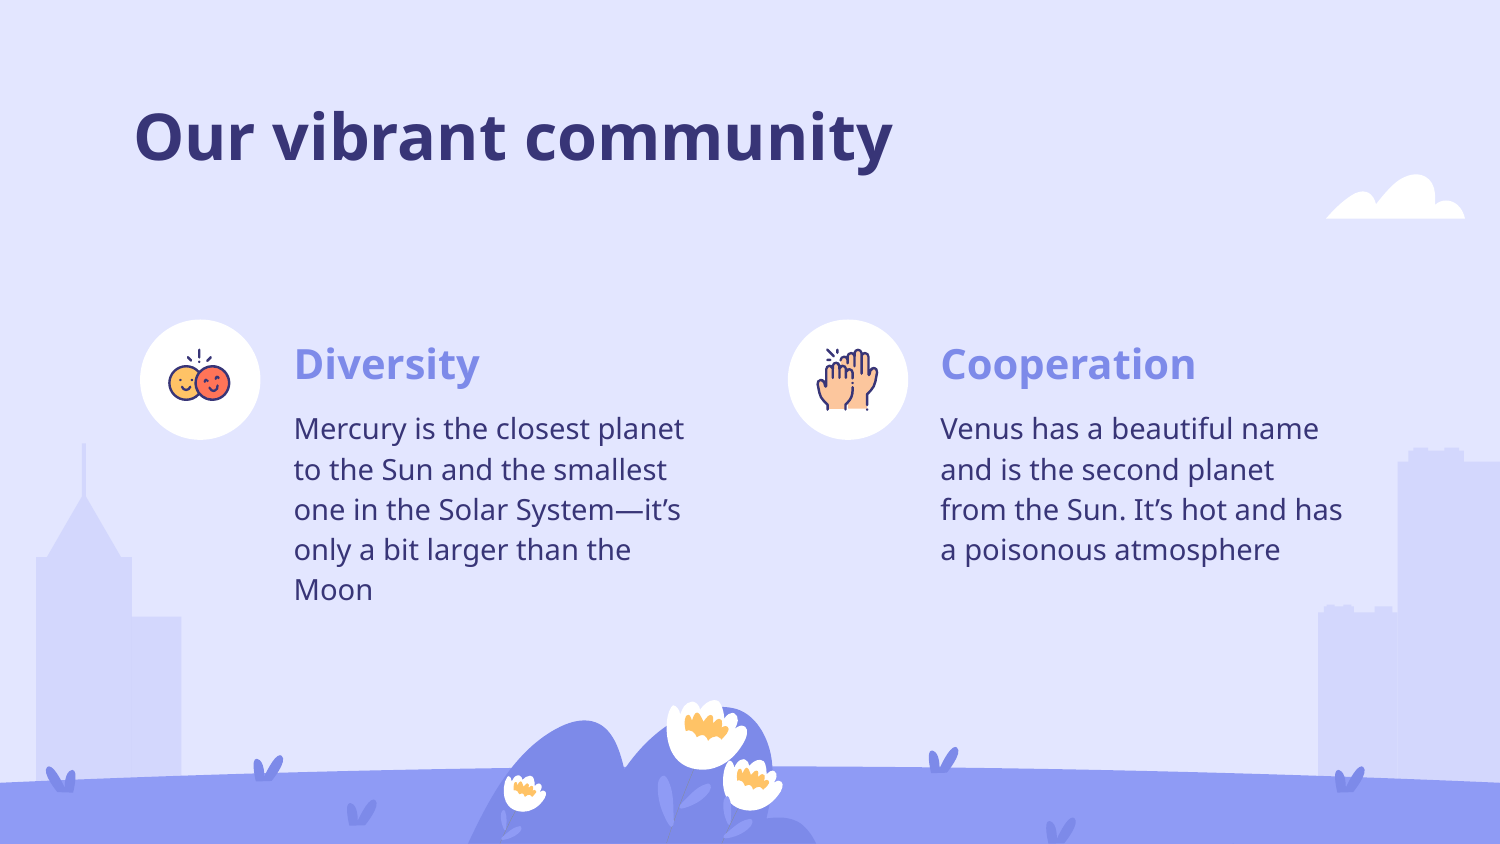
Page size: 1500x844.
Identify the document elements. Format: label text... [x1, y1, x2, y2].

subtitle Venus has a beautiful name and is the second planet from the Sun. It’s hot and has a poisonous atmosphere [925, 390, 1360, 575]
subtitle Mercury is the closest planet to the Sun and the smallest one in the Solar System—it’s only a bit larger than the Moon [278, 407, 713, 575]
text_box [467, 699, 817, 844]
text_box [815, 348, 879, 411]
text_box [787, 319, 909, 440]
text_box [167, 348, 233, 402]
title Our vibrant community [118, 88, 1382, 182]
title Cooperation [925, 319, 1359, 407]
text_box [140, 319, 261, 440]
title Diversity [278, 319, 714, 407]
